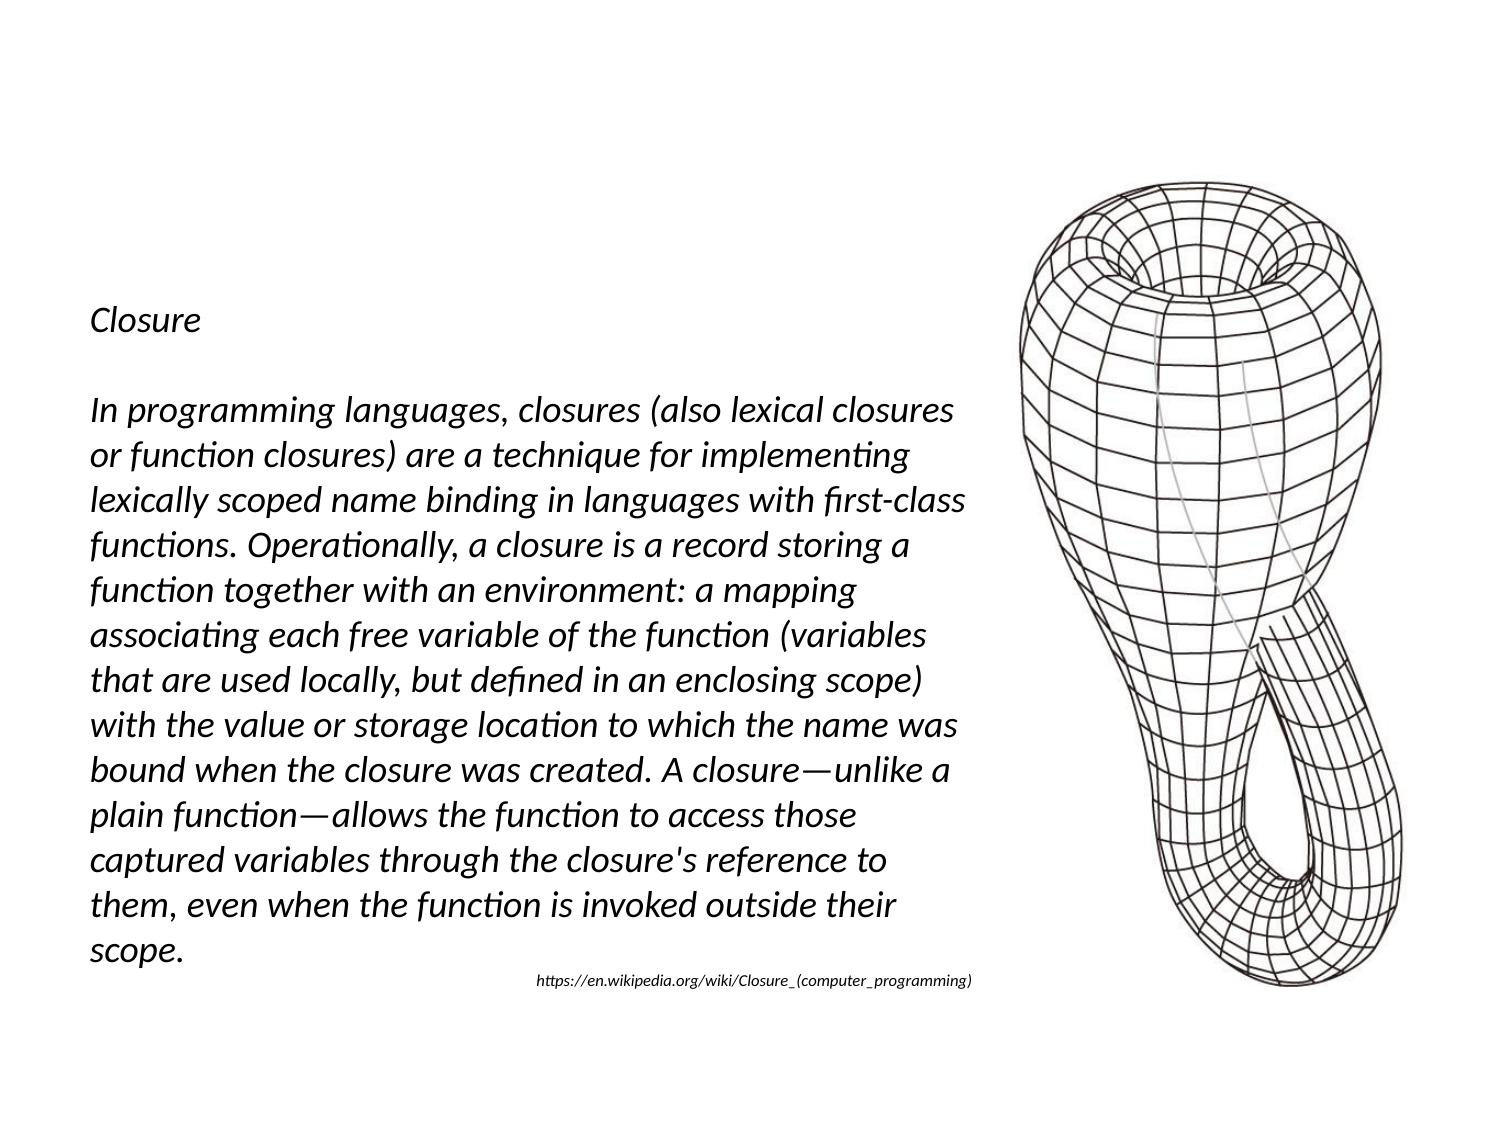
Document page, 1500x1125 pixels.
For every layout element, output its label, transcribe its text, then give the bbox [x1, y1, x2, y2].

picture [862, 174, 1421, 987]
text_box Closure In programming languages, closures (also lexical closures or function closures) are a technique for implementing lexically scoped name binding in languages with first-class functions. Operationally, a closure is a record storing a function together with an environment: a mapping associating each free variable of the function (variables that are used locally, but defined in an enclosing scope) with the value or storage location to which the name was bound when the closure was created. A closure—unlike a plain function—allows the function to access those captured variables through the closure's reference to them, even when the function is invoked outside their scope. https://en.wikipedia.org/wiki/Closure_(computer_programming) [74, 287, 988, 998]
